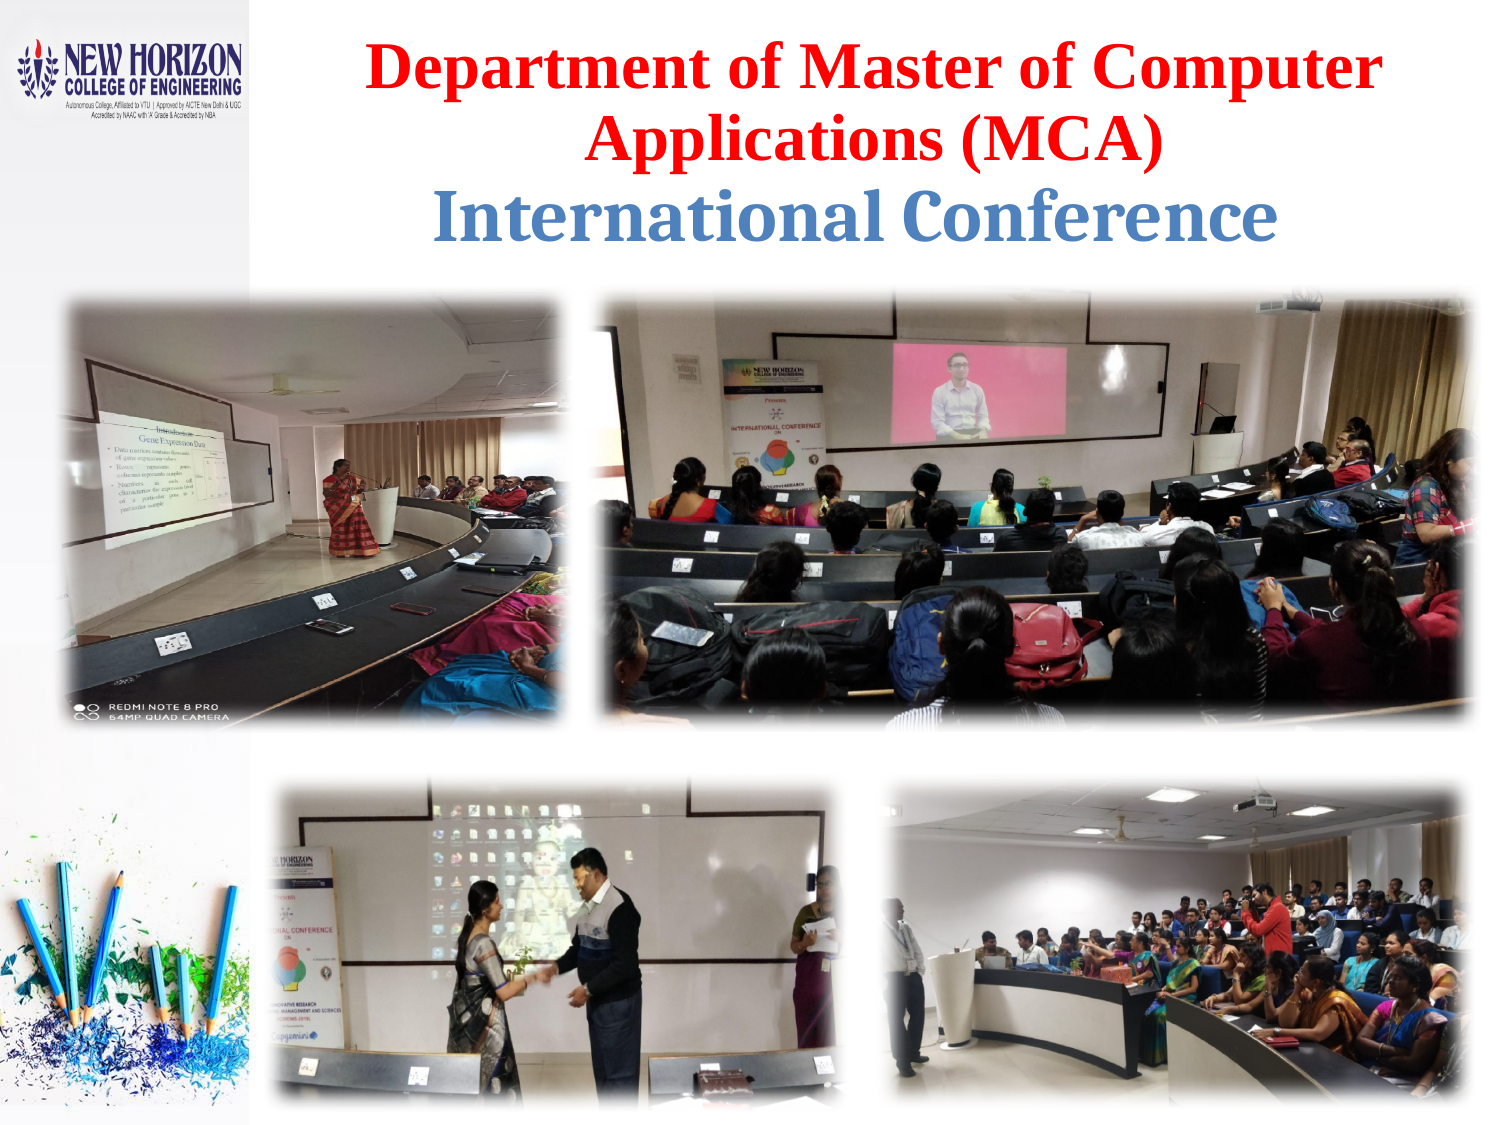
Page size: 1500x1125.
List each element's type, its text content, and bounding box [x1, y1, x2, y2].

picture [0, 0, 1500, 1125]
text_box International Conference [374, 159, 1338, 265]
title Department of Master of Computer Applications (MCA) [262, 9, 1488, 197]
